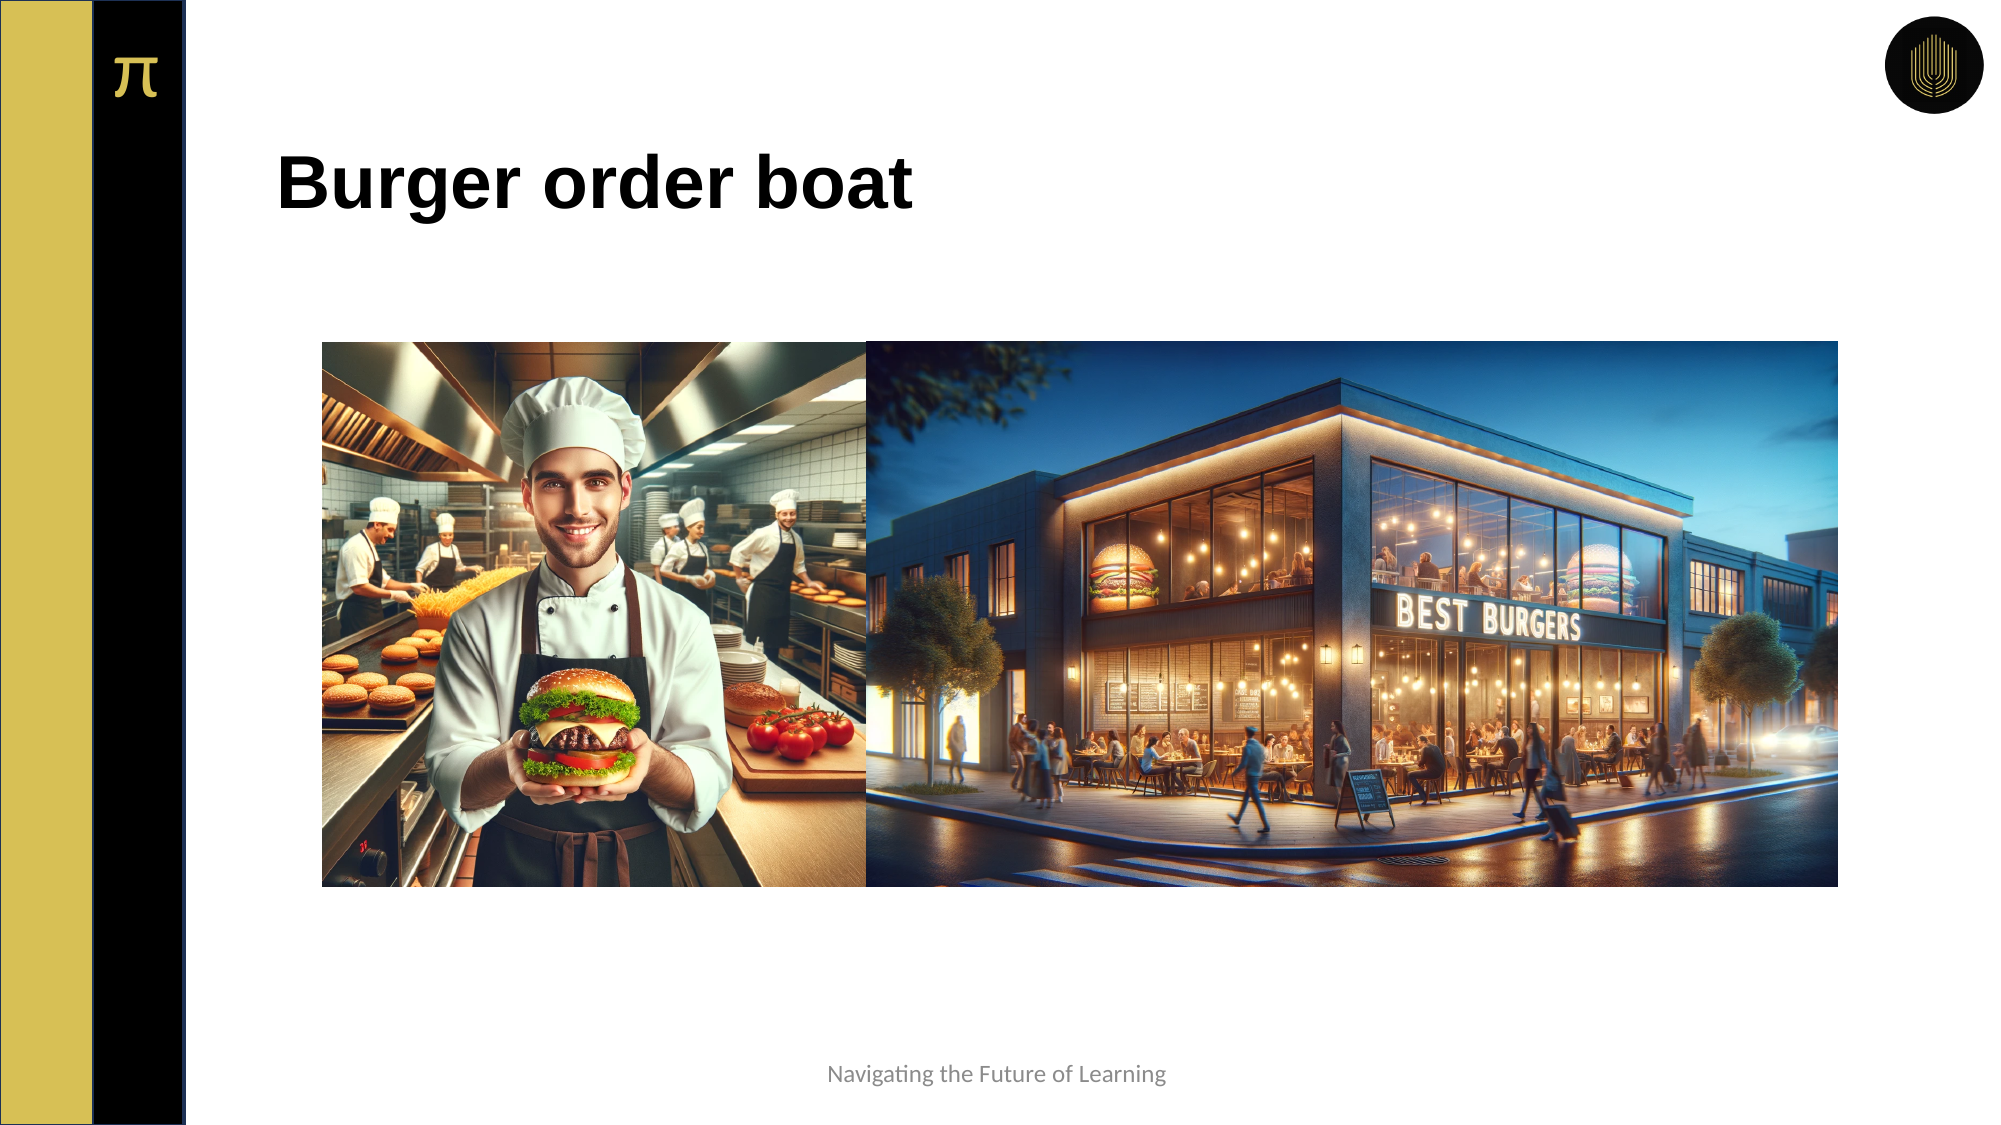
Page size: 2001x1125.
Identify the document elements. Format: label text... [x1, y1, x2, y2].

text_box [0, 0, 92, 1125]
text_box [92, 0, 184, 1125]
text_box π [98, 7, 172, 122]
text_box Burger order boat [261, 29, 1867, 233]
footer Navigating the Future of Learning [662, 1042, 1338, 1103]
picture [1837, 0, 2000, 164]
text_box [322, 341, 1838, 887]
